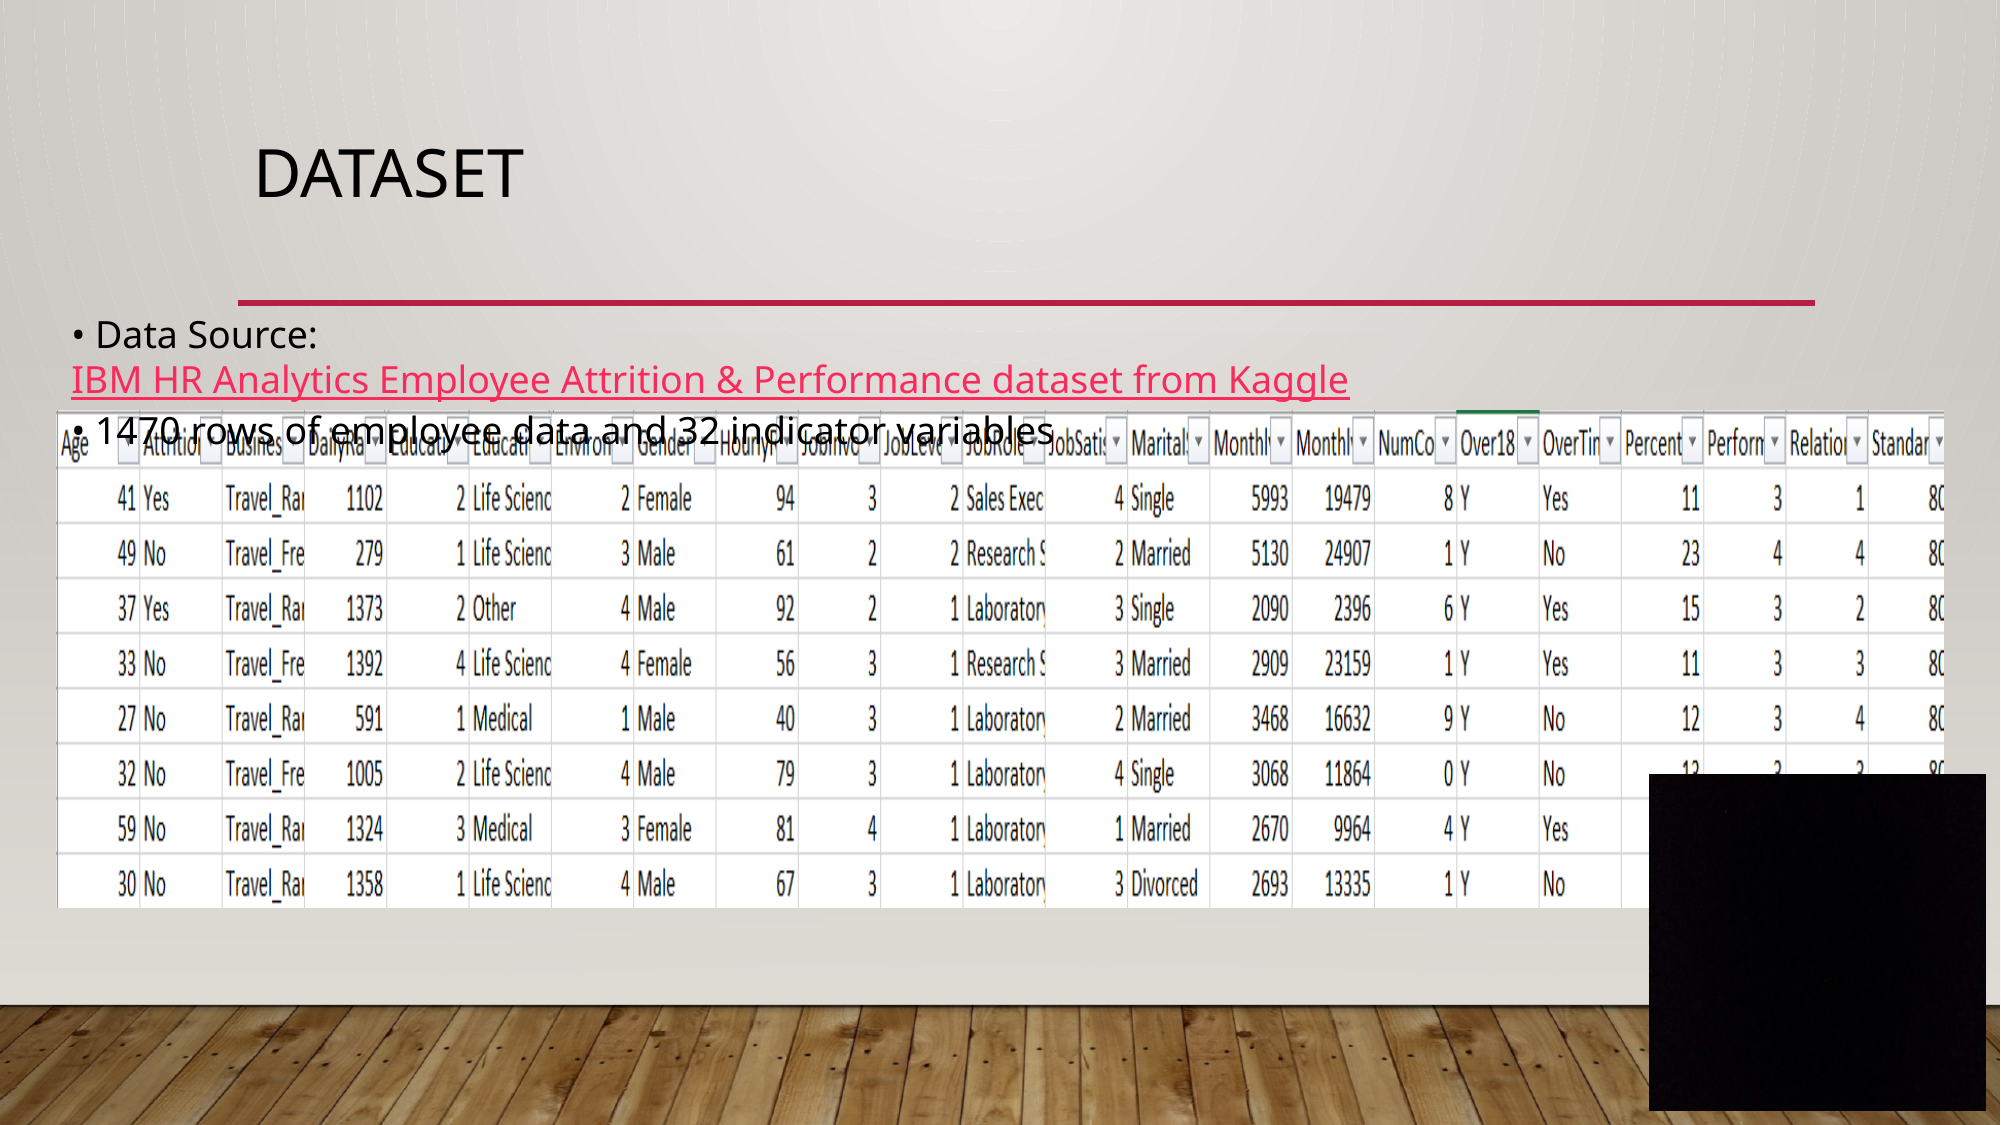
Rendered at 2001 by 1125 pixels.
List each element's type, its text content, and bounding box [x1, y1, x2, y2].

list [56, 409, 1944, 909]
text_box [1648, 773, 1987, 1112]
title Dataset [238, 131, 1814, 305]
picture [0, 1005, 2000, 1125]
text_box • Data Source: IBM HR Analytics Employee Attrition & Performance dataset from Kaggle • 1470 rows of employee data and 32 indicator variables [56, 304, 1443, 409]
